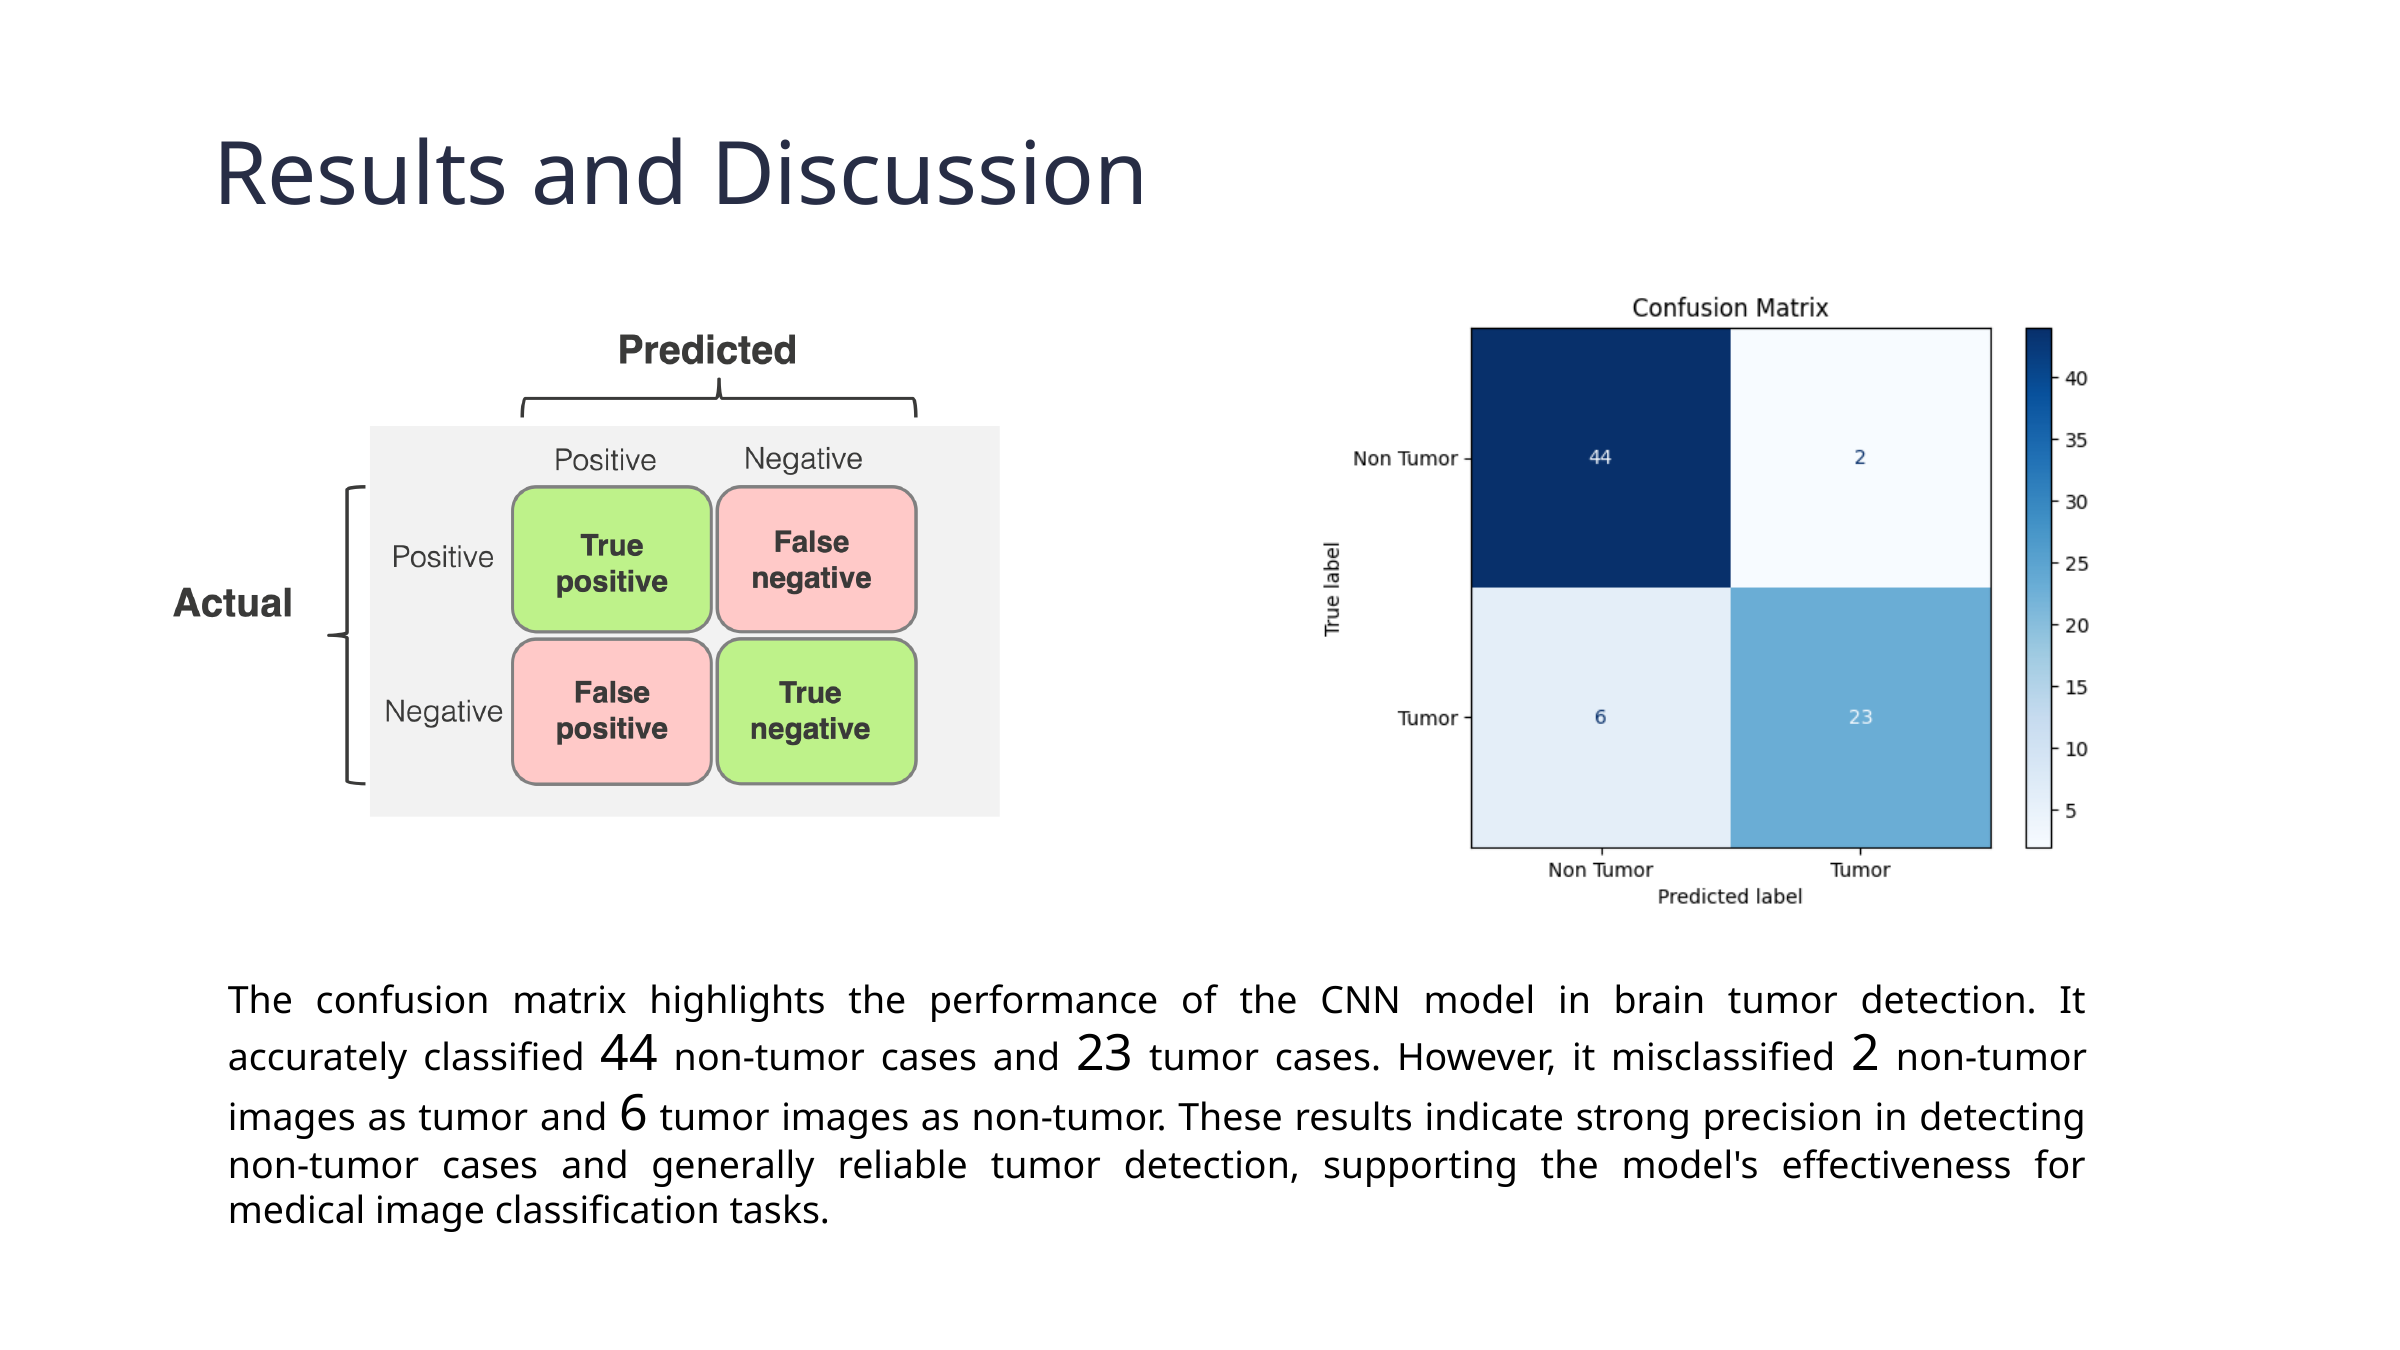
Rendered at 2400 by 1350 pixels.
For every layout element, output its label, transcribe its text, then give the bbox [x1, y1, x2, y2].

picture [121, 282, 1107, 877]
text_box The confusion matrix highlights the performance of the CNN model in brain tumor detection. It accurately classified 44 non-tumor cases and 23 tumor cases. However, it misclassified 2 non-tumor images as tumor and 6 tumor images as non-tumor. These results indicate strong precision in detecting non-tumor cases and generally reliable tumor detection, supporting the model's effectiveness for medical image classification tasks. [213, 968, 2103, 1239]
text_box Results and Discussion [213, 112, 1089, 223]
picture [1311, 283, 2103, 922]
